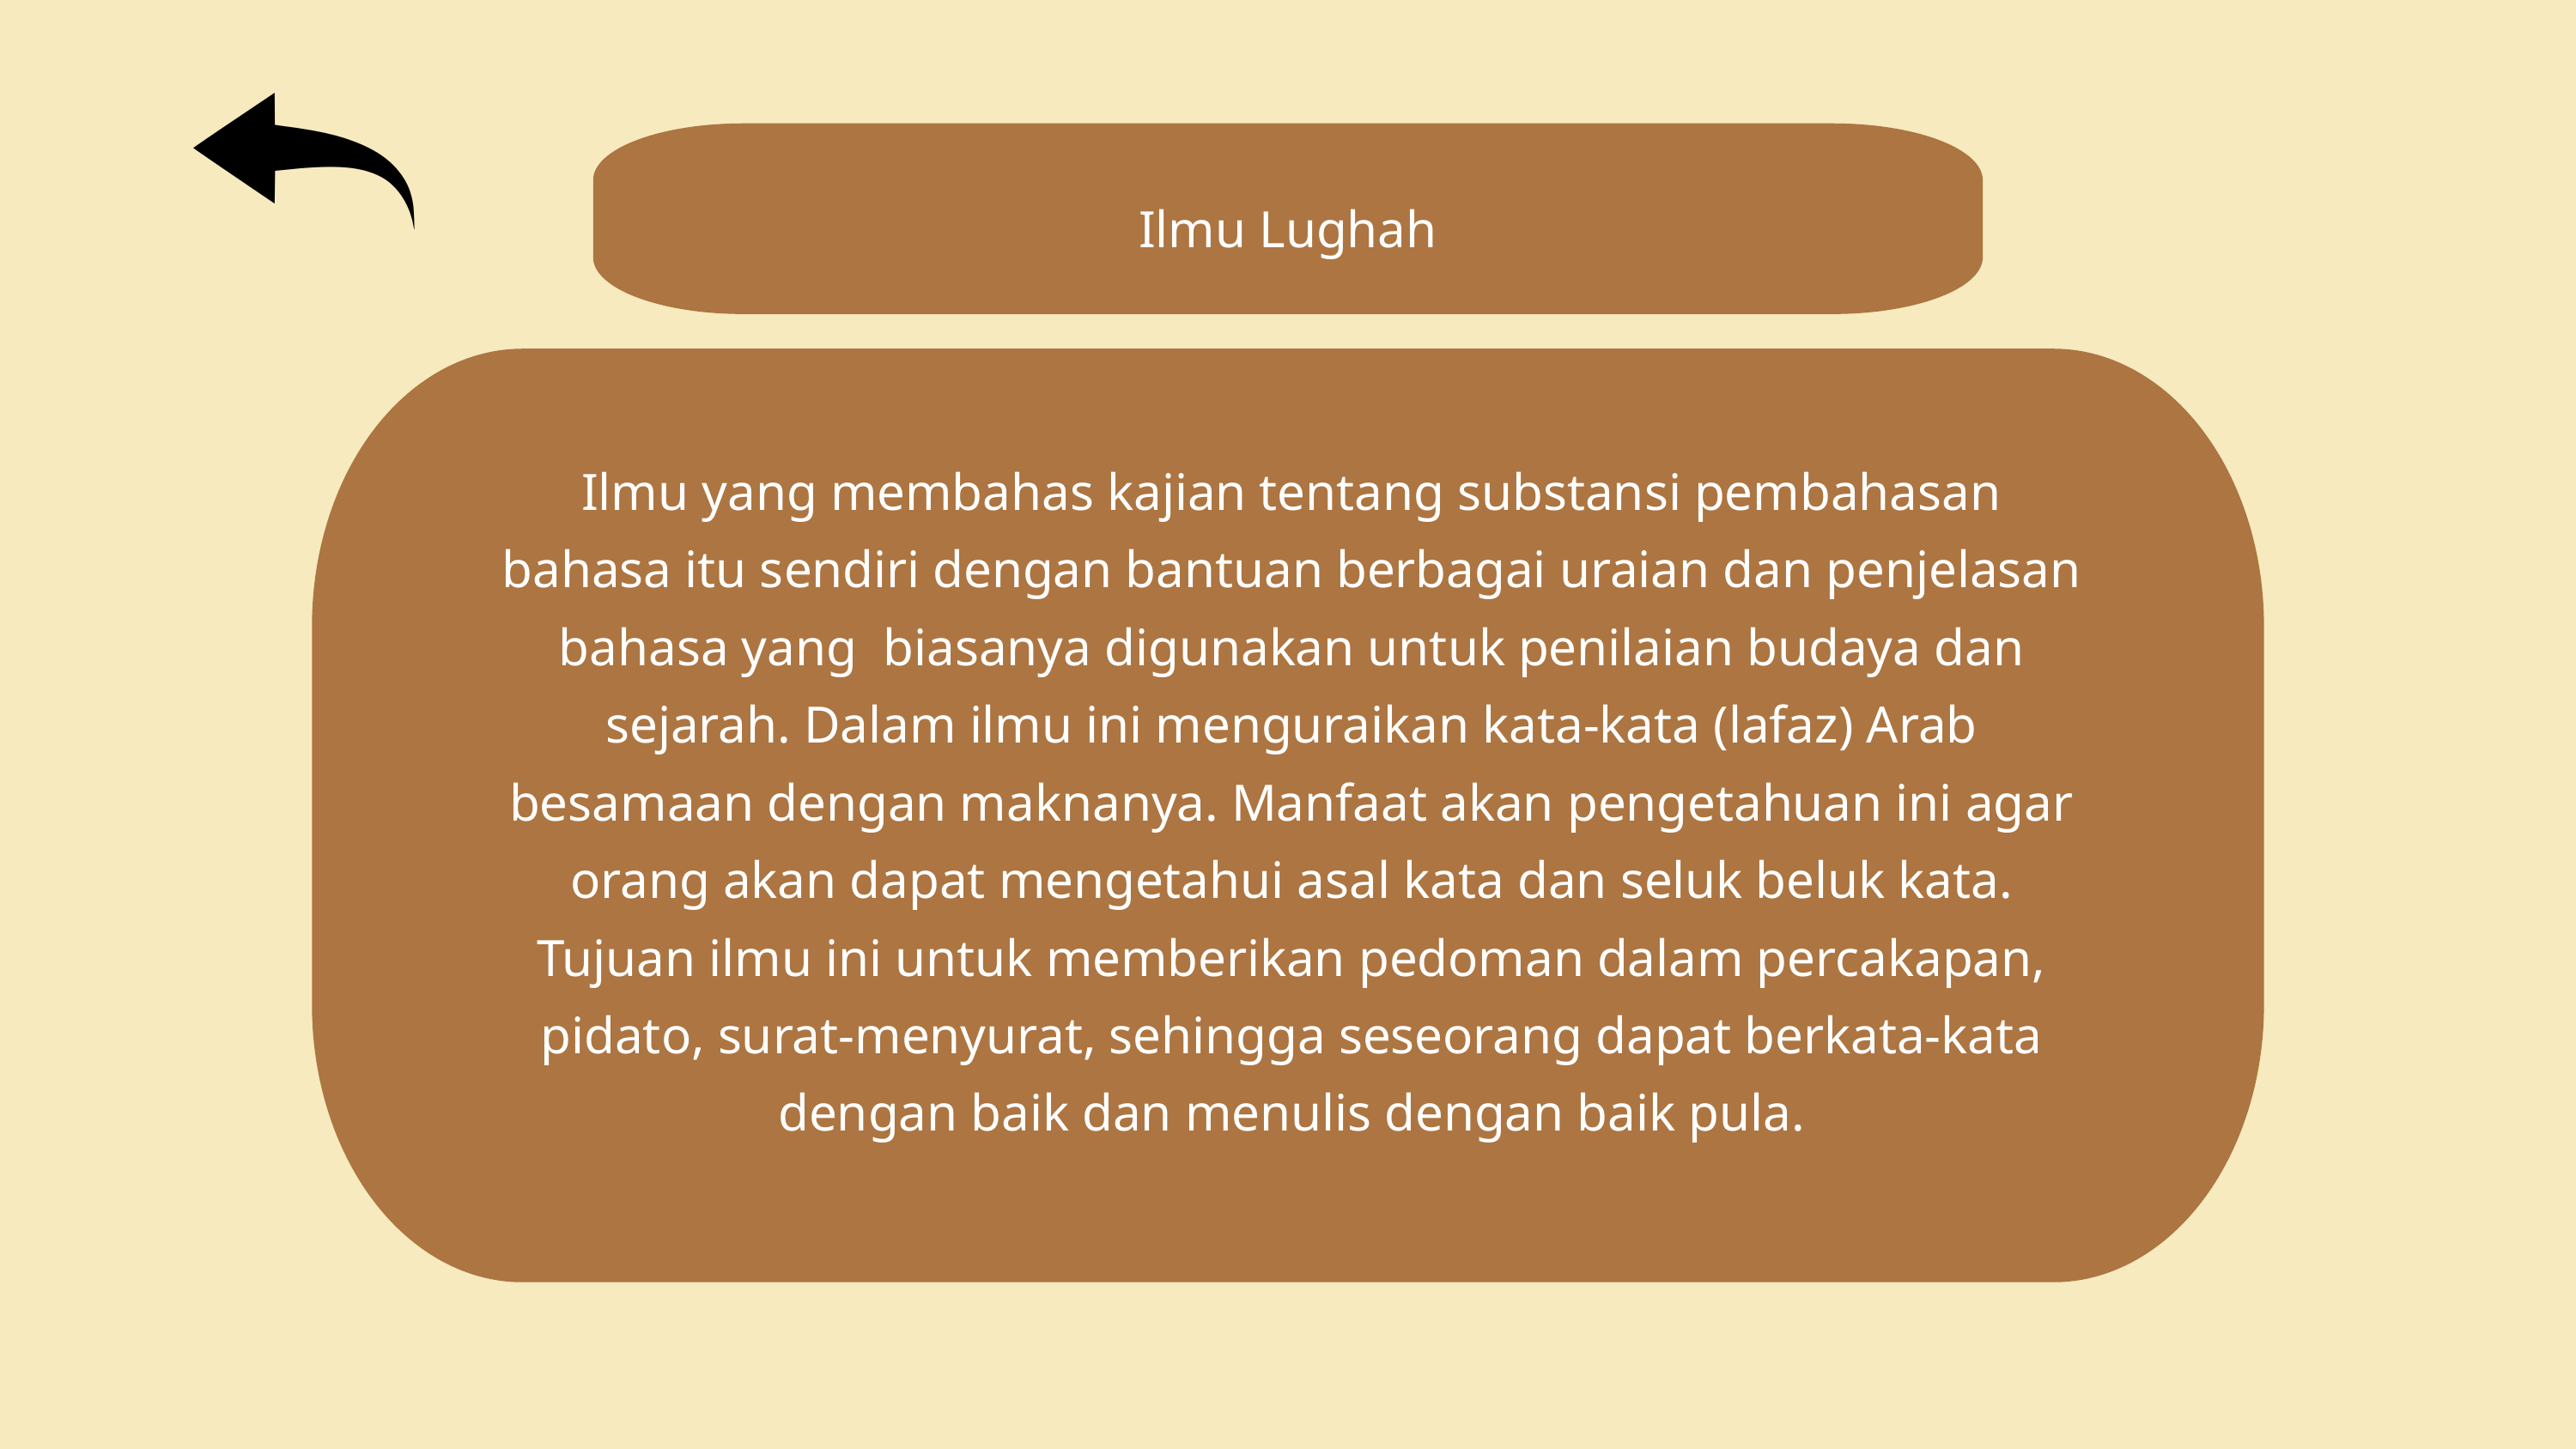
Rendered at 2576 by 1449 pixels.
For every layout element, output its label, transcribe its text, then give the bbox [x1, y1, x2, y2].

picture [192, 93, 415, 232]
text_box Ilmu Lughah [638, 178, 1938, 259]
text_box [312, 348, 2264, 1282]
text_box [592, 123, 1984, 314]
